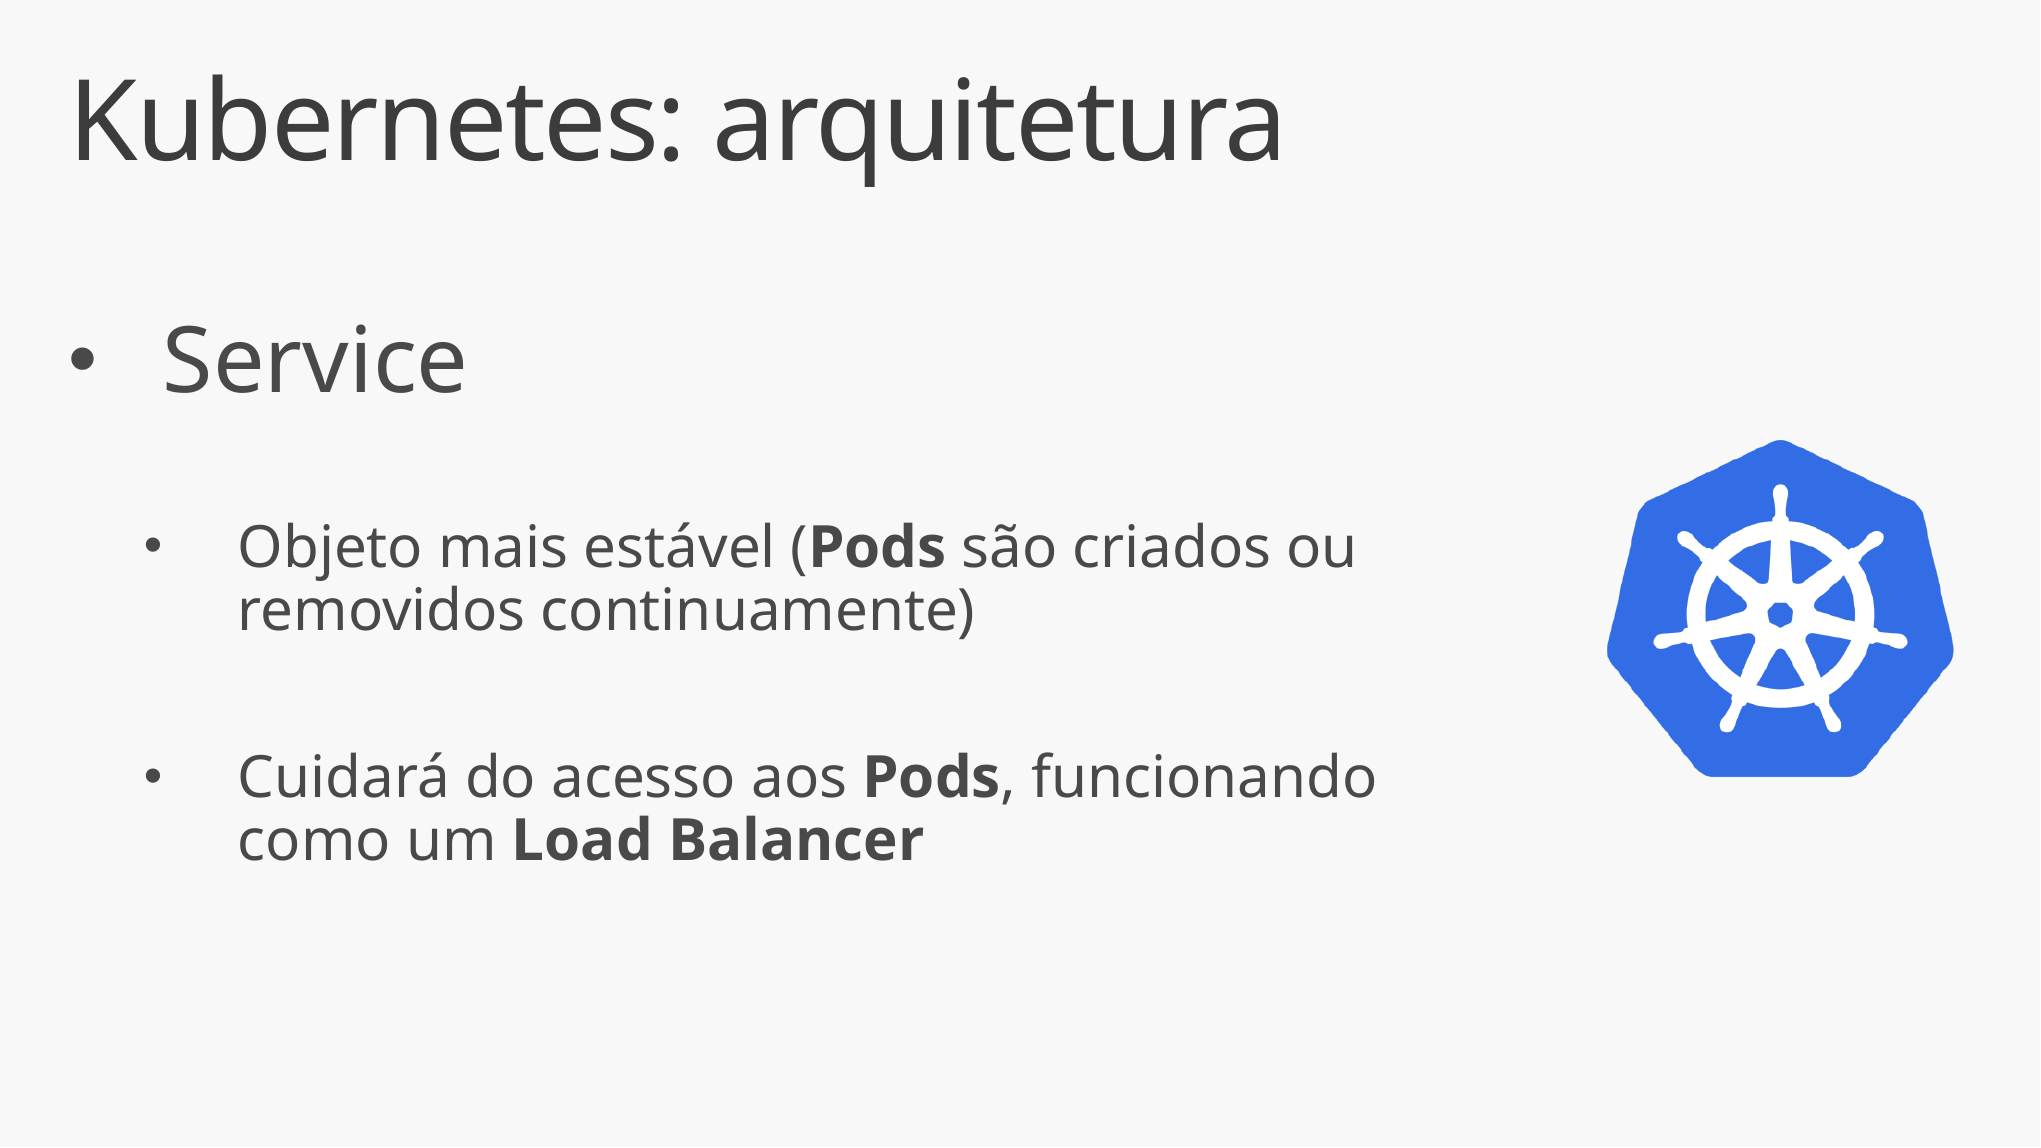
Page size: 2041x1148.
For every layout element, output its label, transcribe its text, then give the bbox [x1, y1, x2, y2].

picture [1594, 423, 1965, 794]
list Service Objeto mais estável (Pods são criados ou removidos continuamente) Cuidará do acesso aos Pods, funcionando como um Load Balancer [45, 298, 1458, 868]
title Kubernetes: arquitetura [45, 48, 1996, 199]
